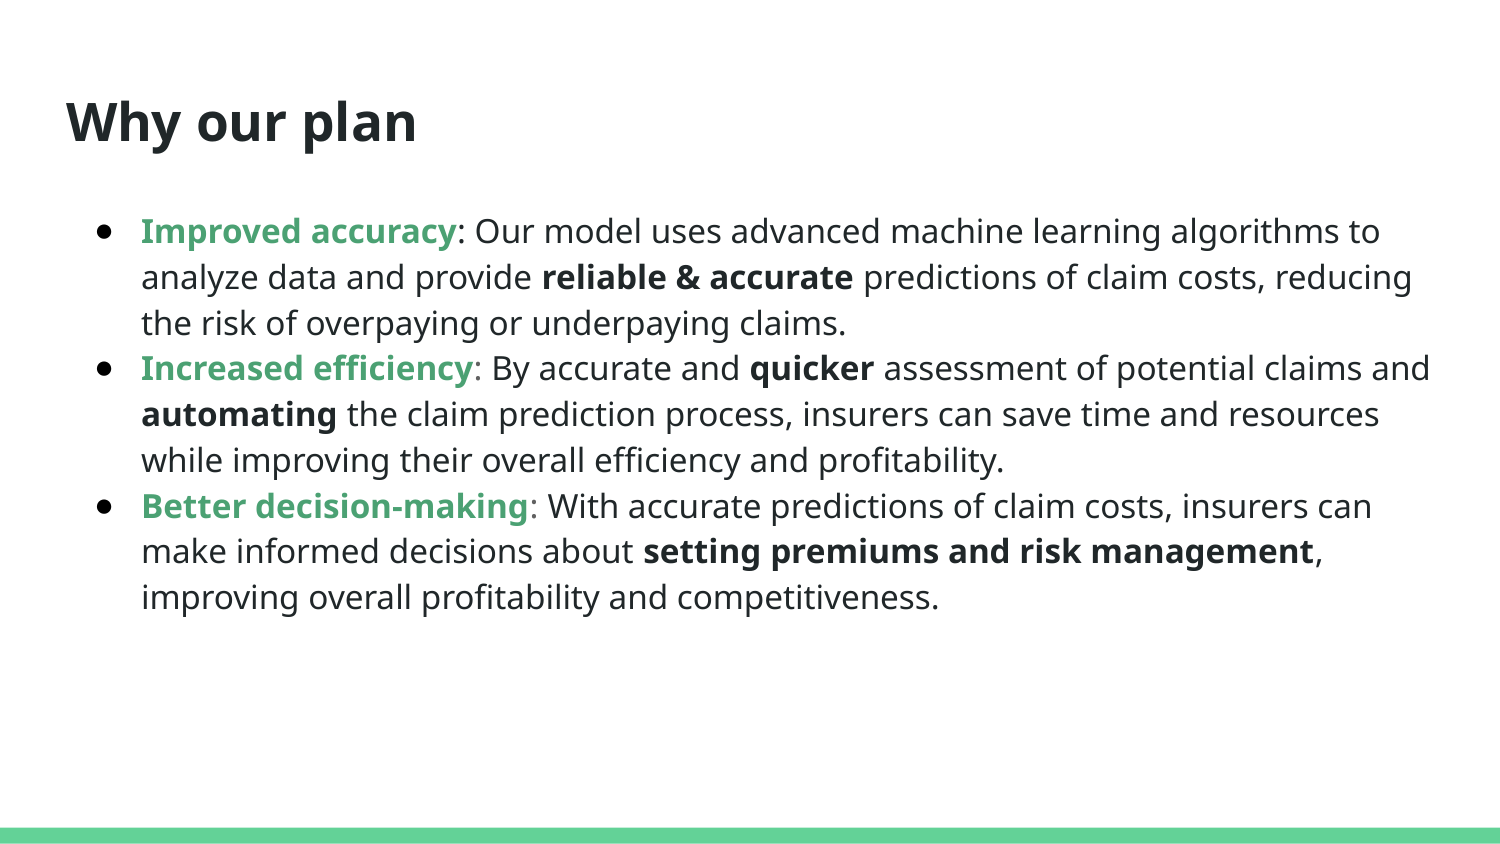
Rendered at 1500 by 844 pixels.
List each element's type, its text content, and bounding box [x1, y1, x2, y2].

title Why our plan [51, 72, 1449, 167]
list Improved accuracy: Our model uses advanced machine learning algorithms to analyze data and provide reliable & accurate predictions of claim costs, reducing the risk of overpaying or underpaying claims. Increased efficiency: By accurate and quicker assessment of potential claims and automating the claim prediction process, insurers can save time and resources while improving their overall efficiency and profitability. Better decision-making: With accurate predictions of claim costs, insurers can make informed decisions about setting premiums and risk management, improving overall profitability and competitiveness. [51, 189, 1449, 750]
